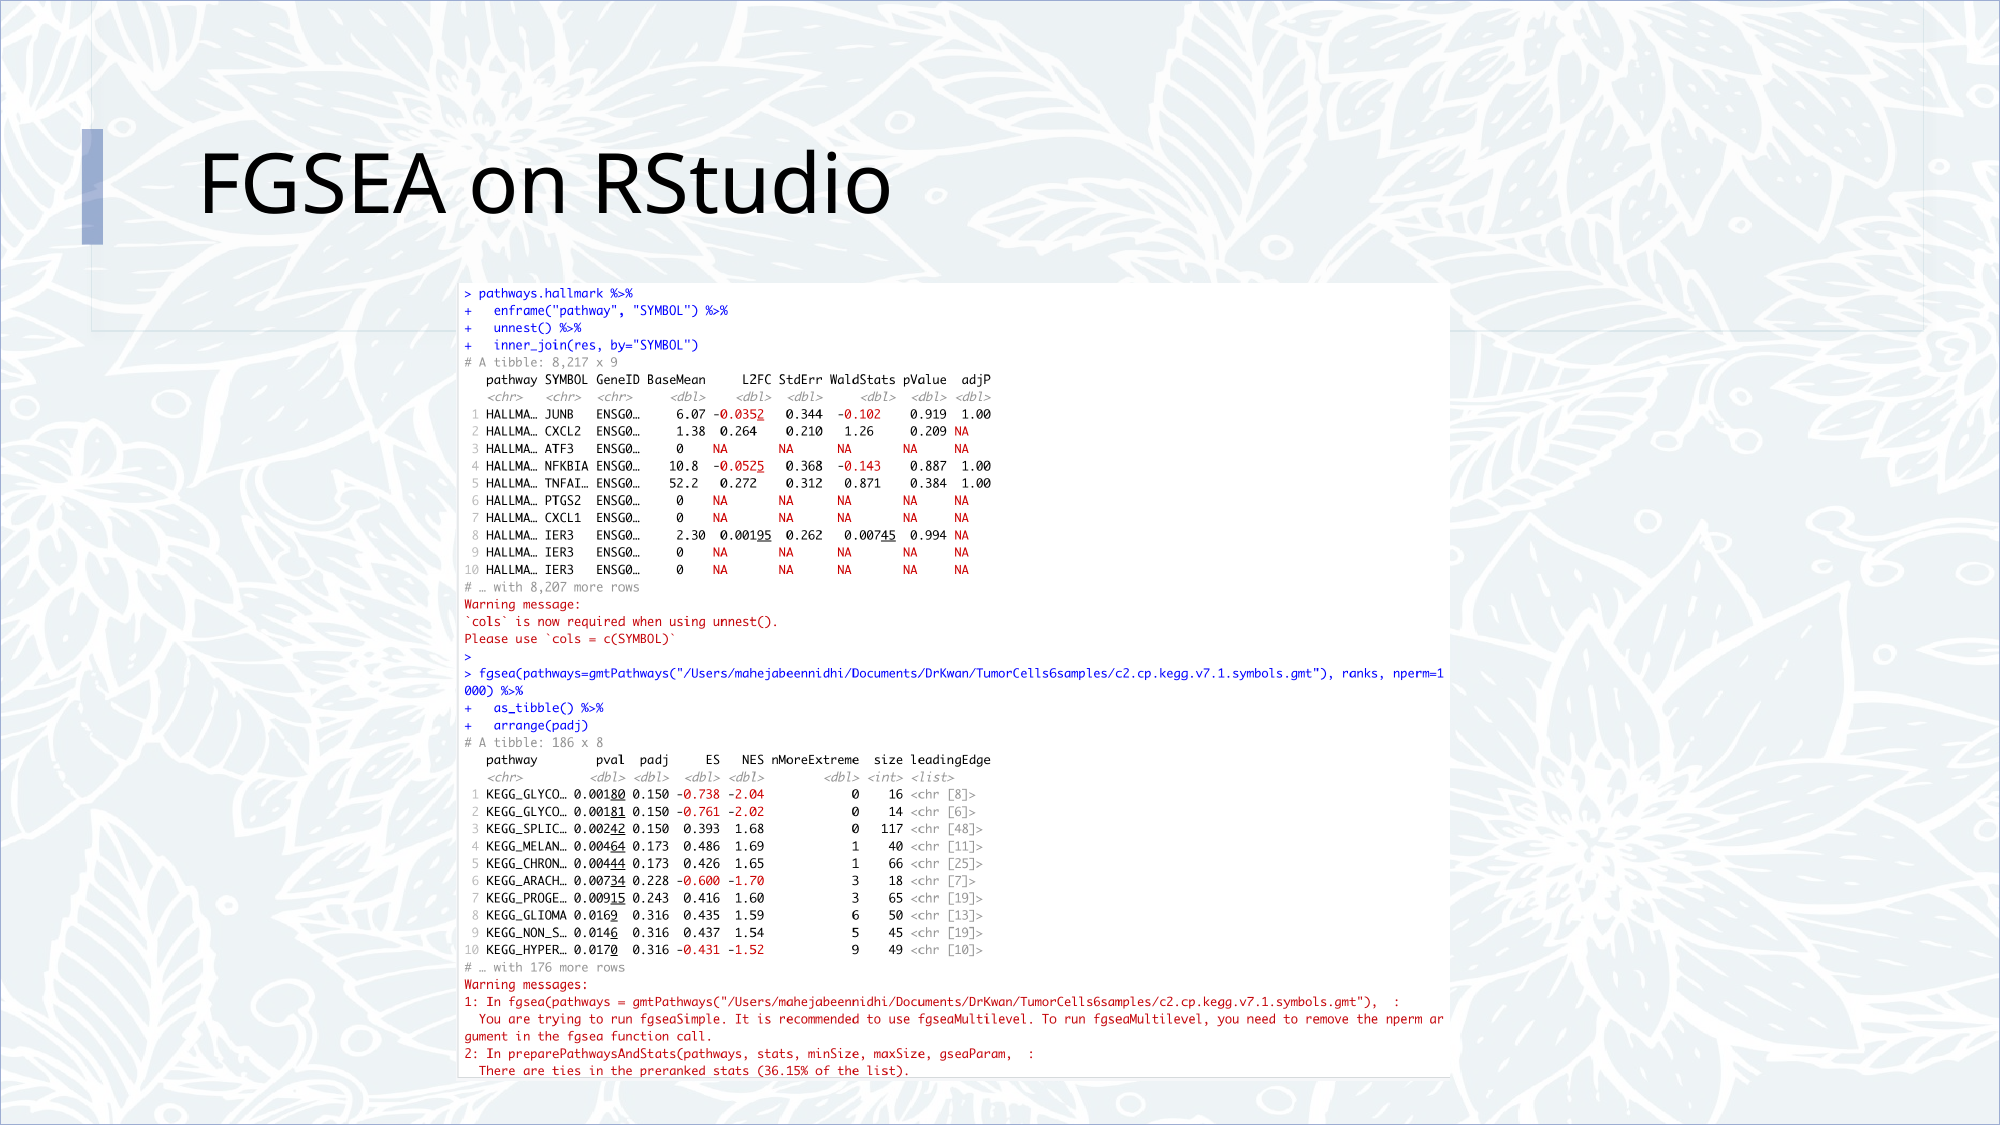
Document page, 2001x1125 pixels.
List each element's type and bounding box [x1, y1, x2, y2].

list [456, 283, 1450, 1081]
picture [0, 0, 2000, 1125]
